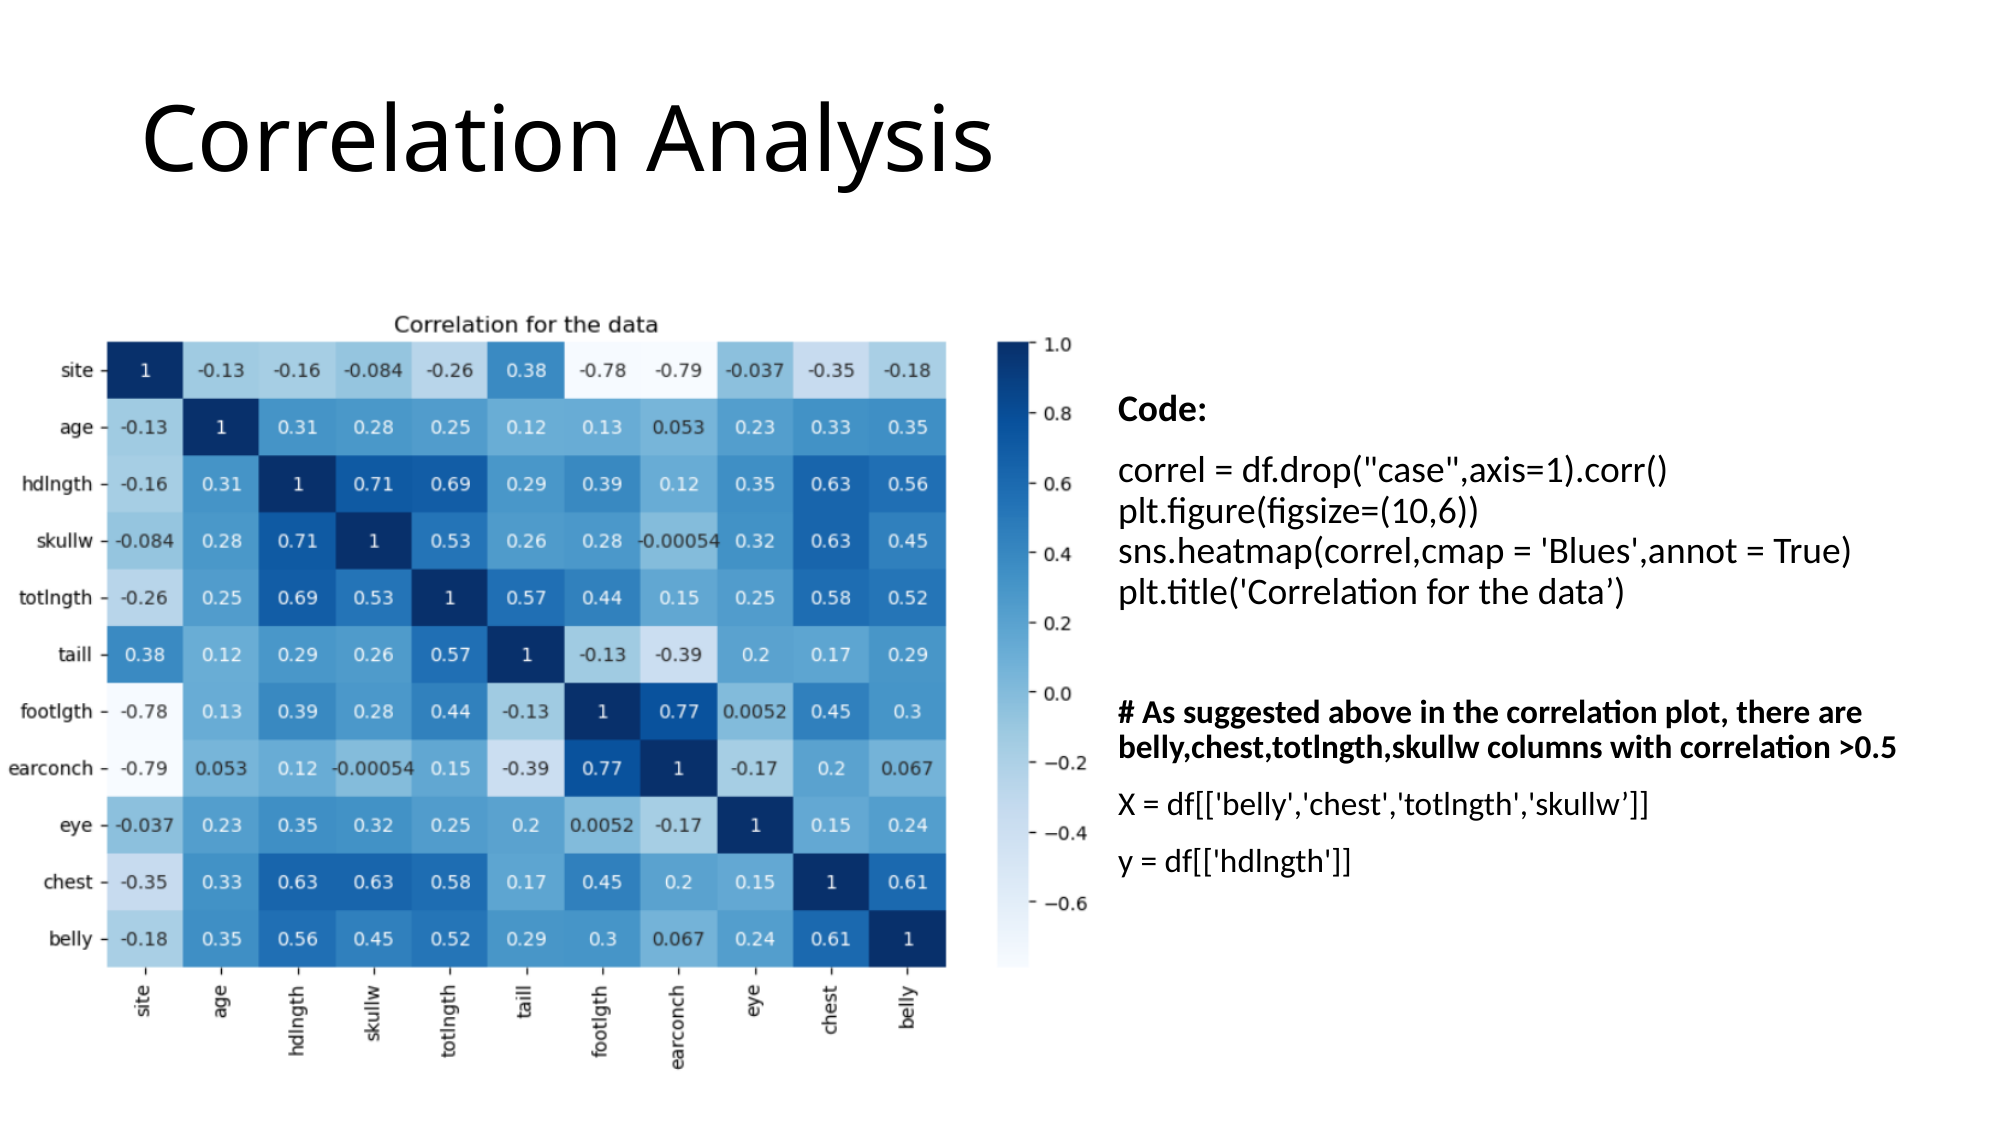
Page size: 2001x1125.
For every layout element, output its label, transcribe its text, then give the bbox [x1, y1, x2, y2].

picture [2, 305, 1104, 1075]
title Correlation Analysis [125, 50, 1880, 233]
list Code: correl = df.drop("case",axis=1).corr() plt.figure(figsize=(10,6)) sns.heatmap(correl,cmap = 'Blues',annot = True) plt.title('Correlation for the data’) # As suggested above in the correlation plot, there are belly,chest,totlngth,skullw columns with correlation >0.5 X = df[['belly','chest','totlngth','skullw’]] y = df[['hdlngth']] [1104, 315, 1944, 954]
